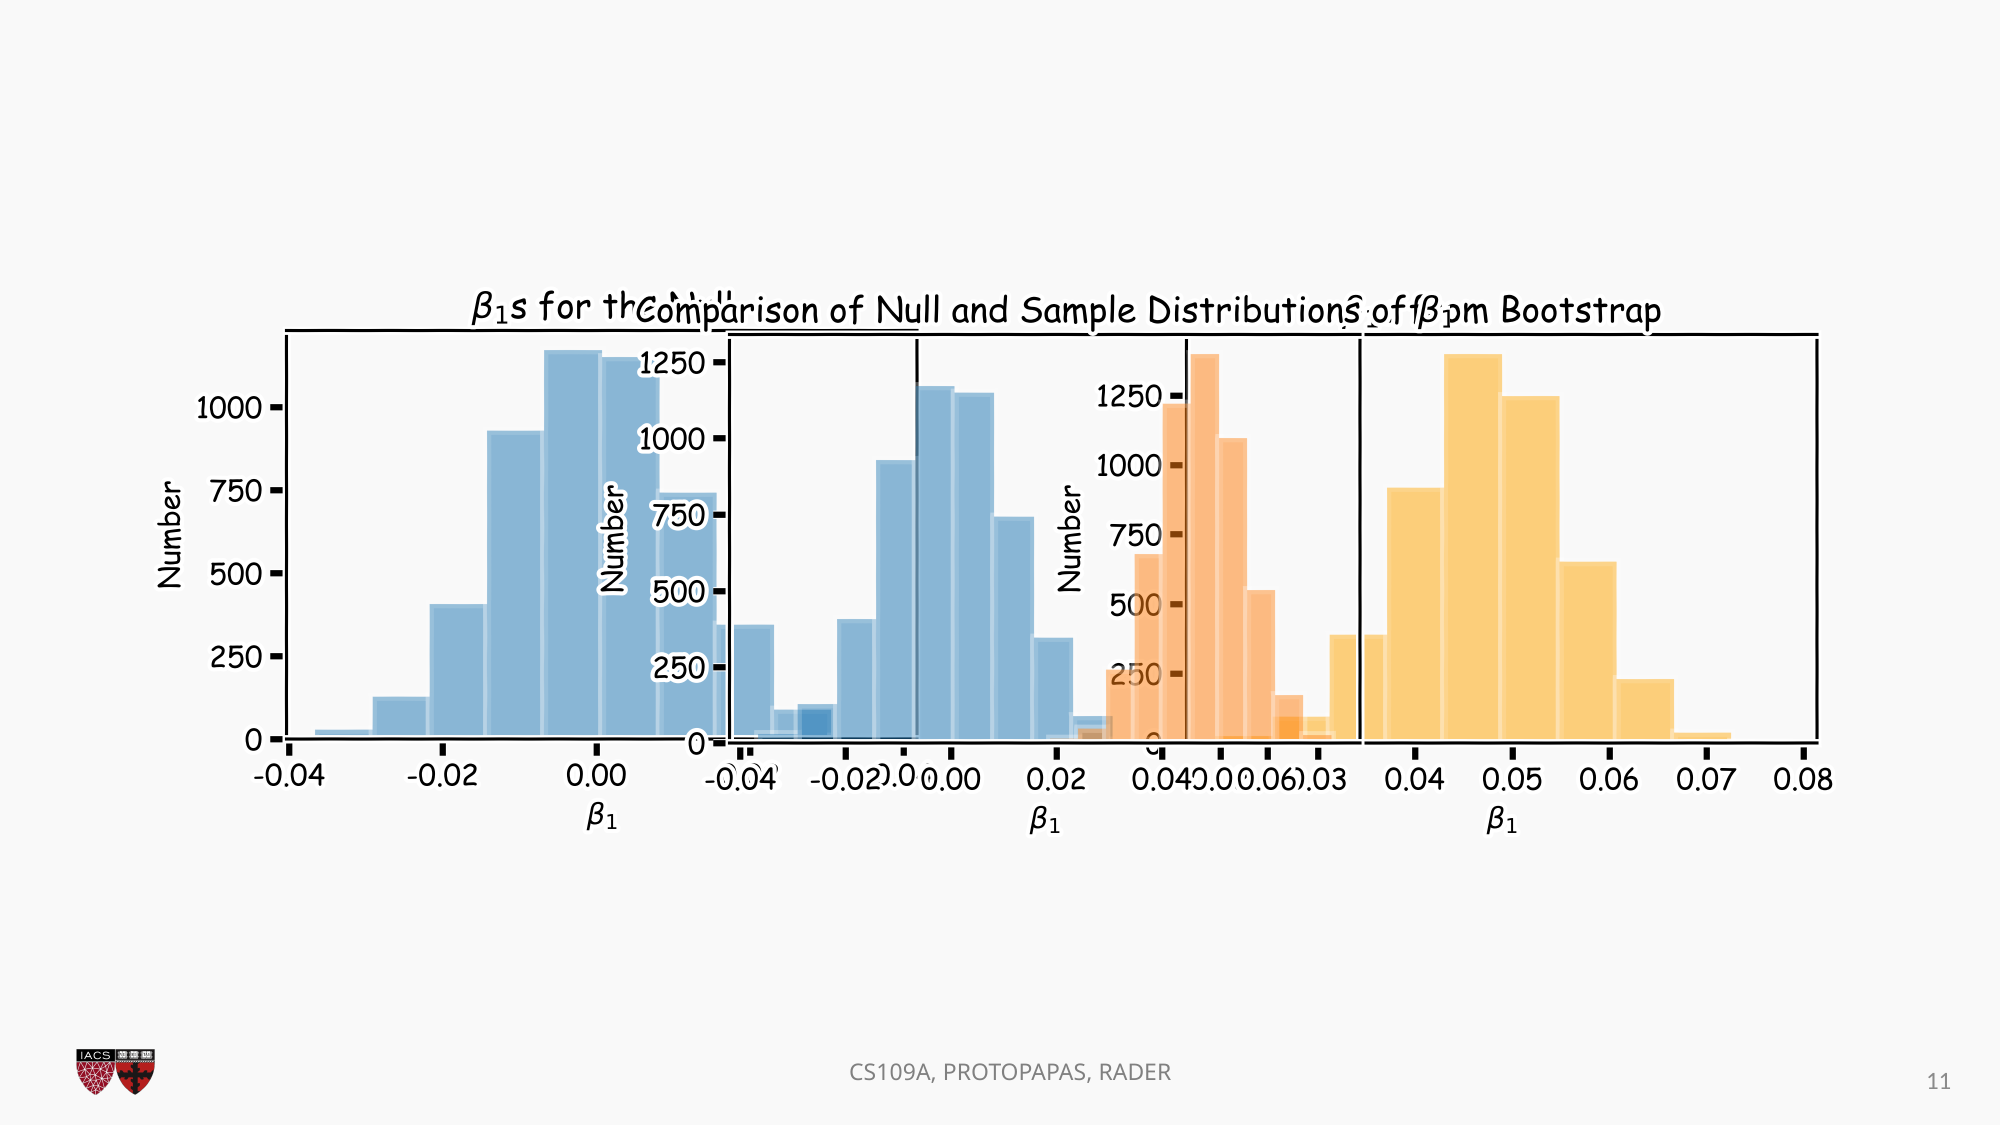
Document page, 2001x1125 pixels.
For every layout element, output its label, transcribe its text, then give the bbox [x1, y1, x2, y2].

slide_number 10 [1500, 1050, 1967, 1110]
picture [75, 1049, 155, 1095]
picture [105, 257, 1907, 863]
